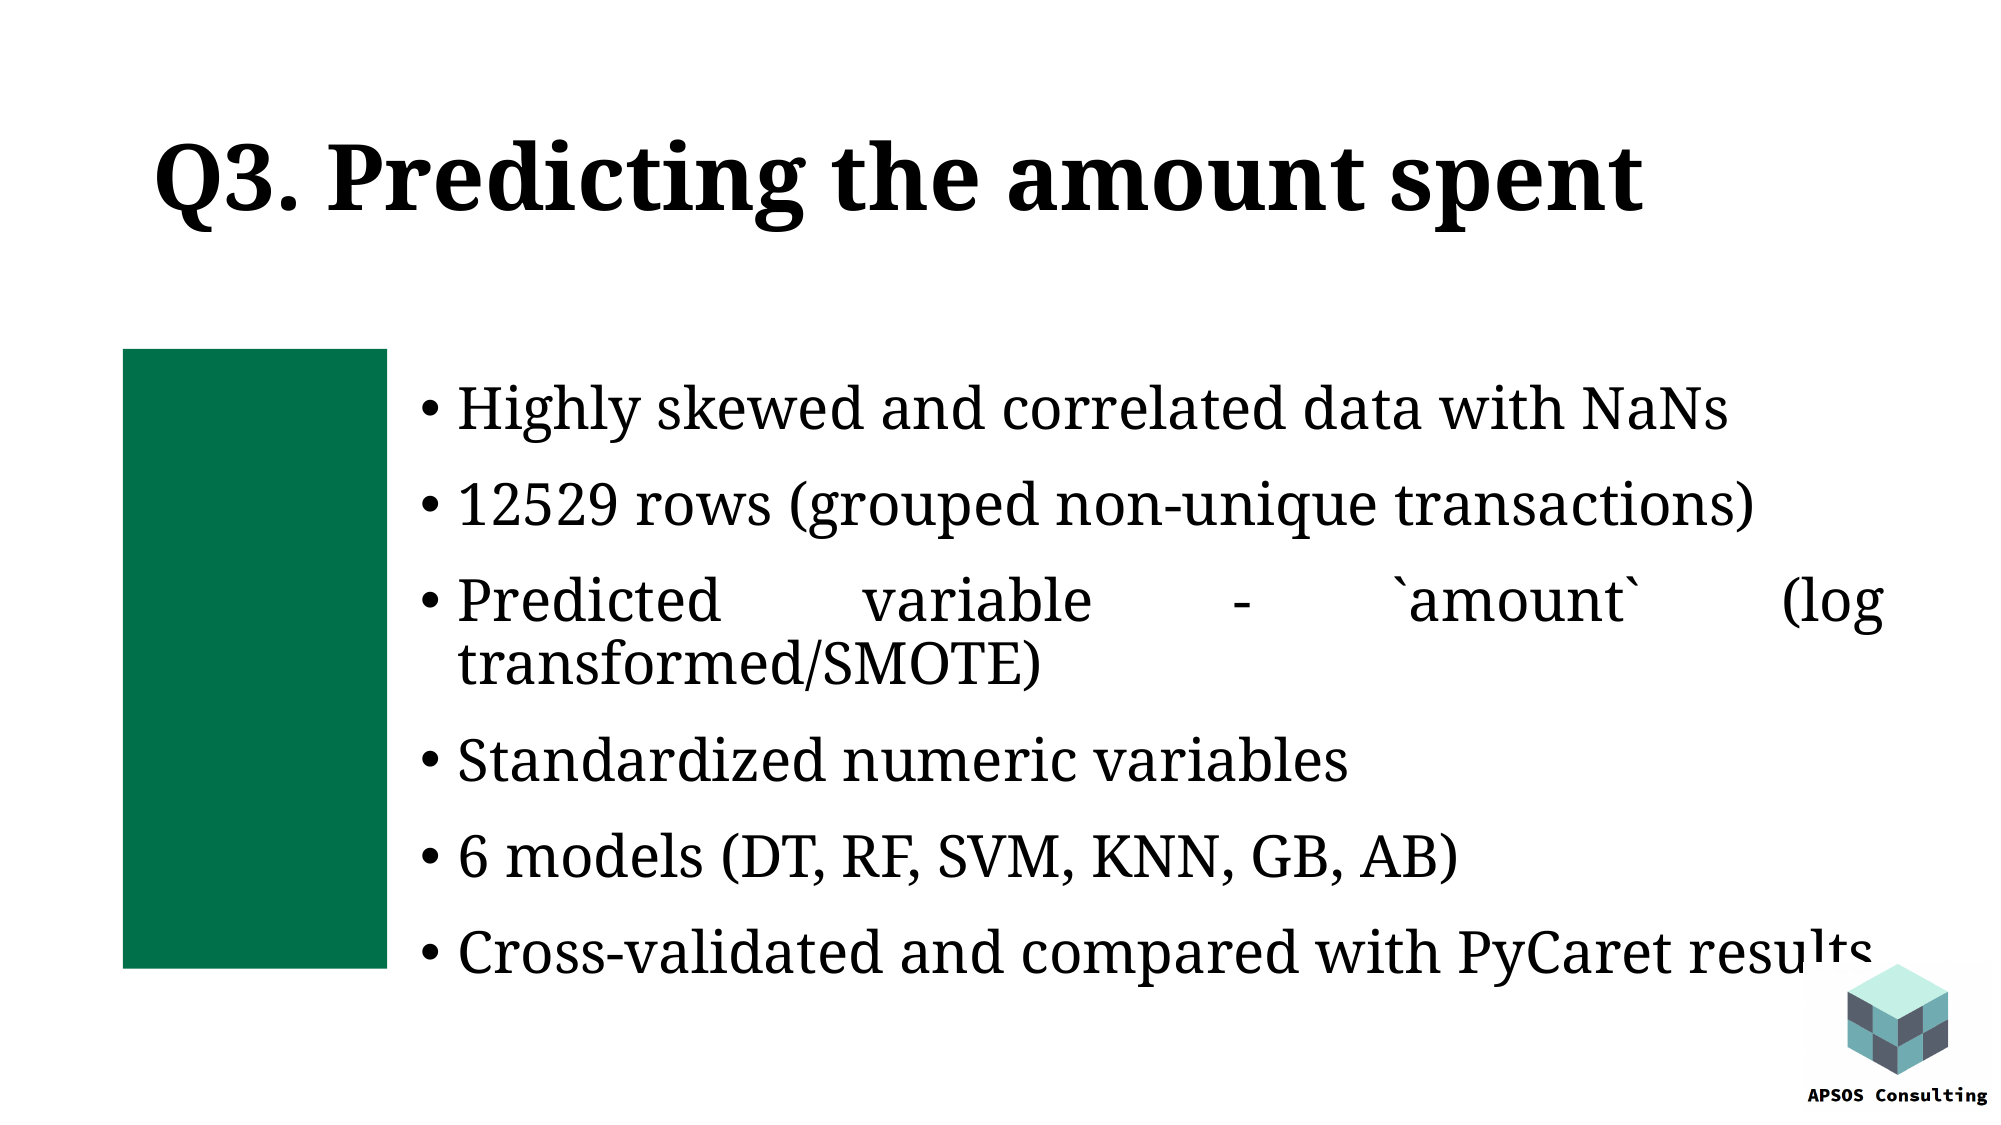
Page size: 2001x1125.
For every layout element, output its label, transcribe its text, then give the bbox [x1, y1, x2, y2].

list Highly skewed and correlated data with NaNs 12529 rows (grouped non-unique transactions) Predicted variable - `amount` (log transformed/SMOTE) Standardized numeric variables 6 models (DT, RF, SVM, KNN, GB, AB) Cross-validated and compared with PyCaret results [405, 371, 1900, 1086]
title Q3. Predicting the amount spent [137, 72, 1863, 290]
picture [1802, 962, 1991, 1113]
text_box [122, 348, 388, 969]
